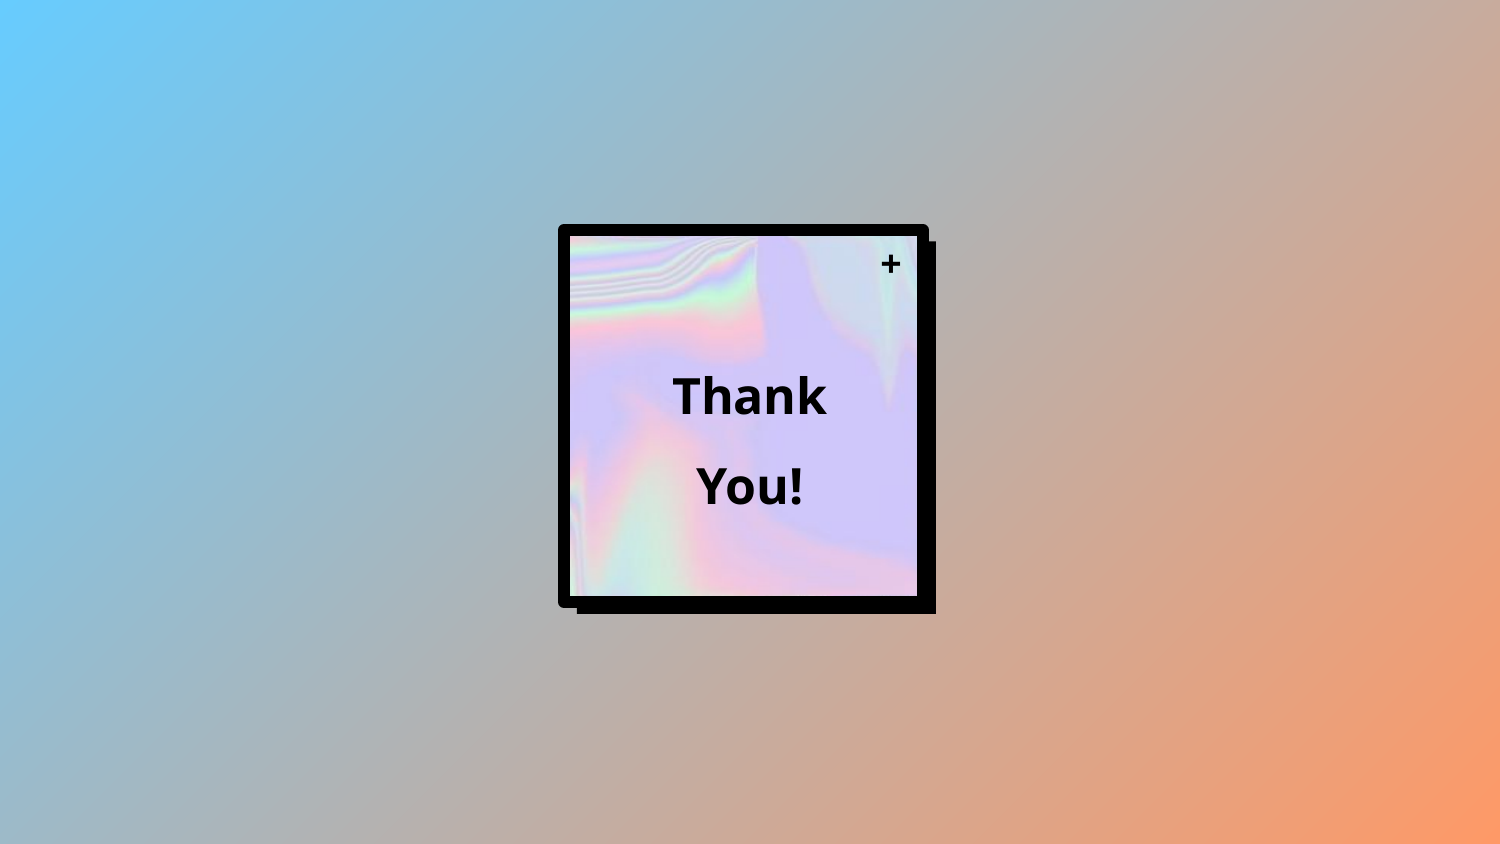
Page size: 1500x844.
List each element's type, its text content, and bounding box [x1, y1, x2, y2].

text_box Thank You! [657, 327, 843, 523]
text_box [575, 239, 938, 616]
text_box [562, 228, 925, 604]
text_box + [865, 232, 917, 293]
